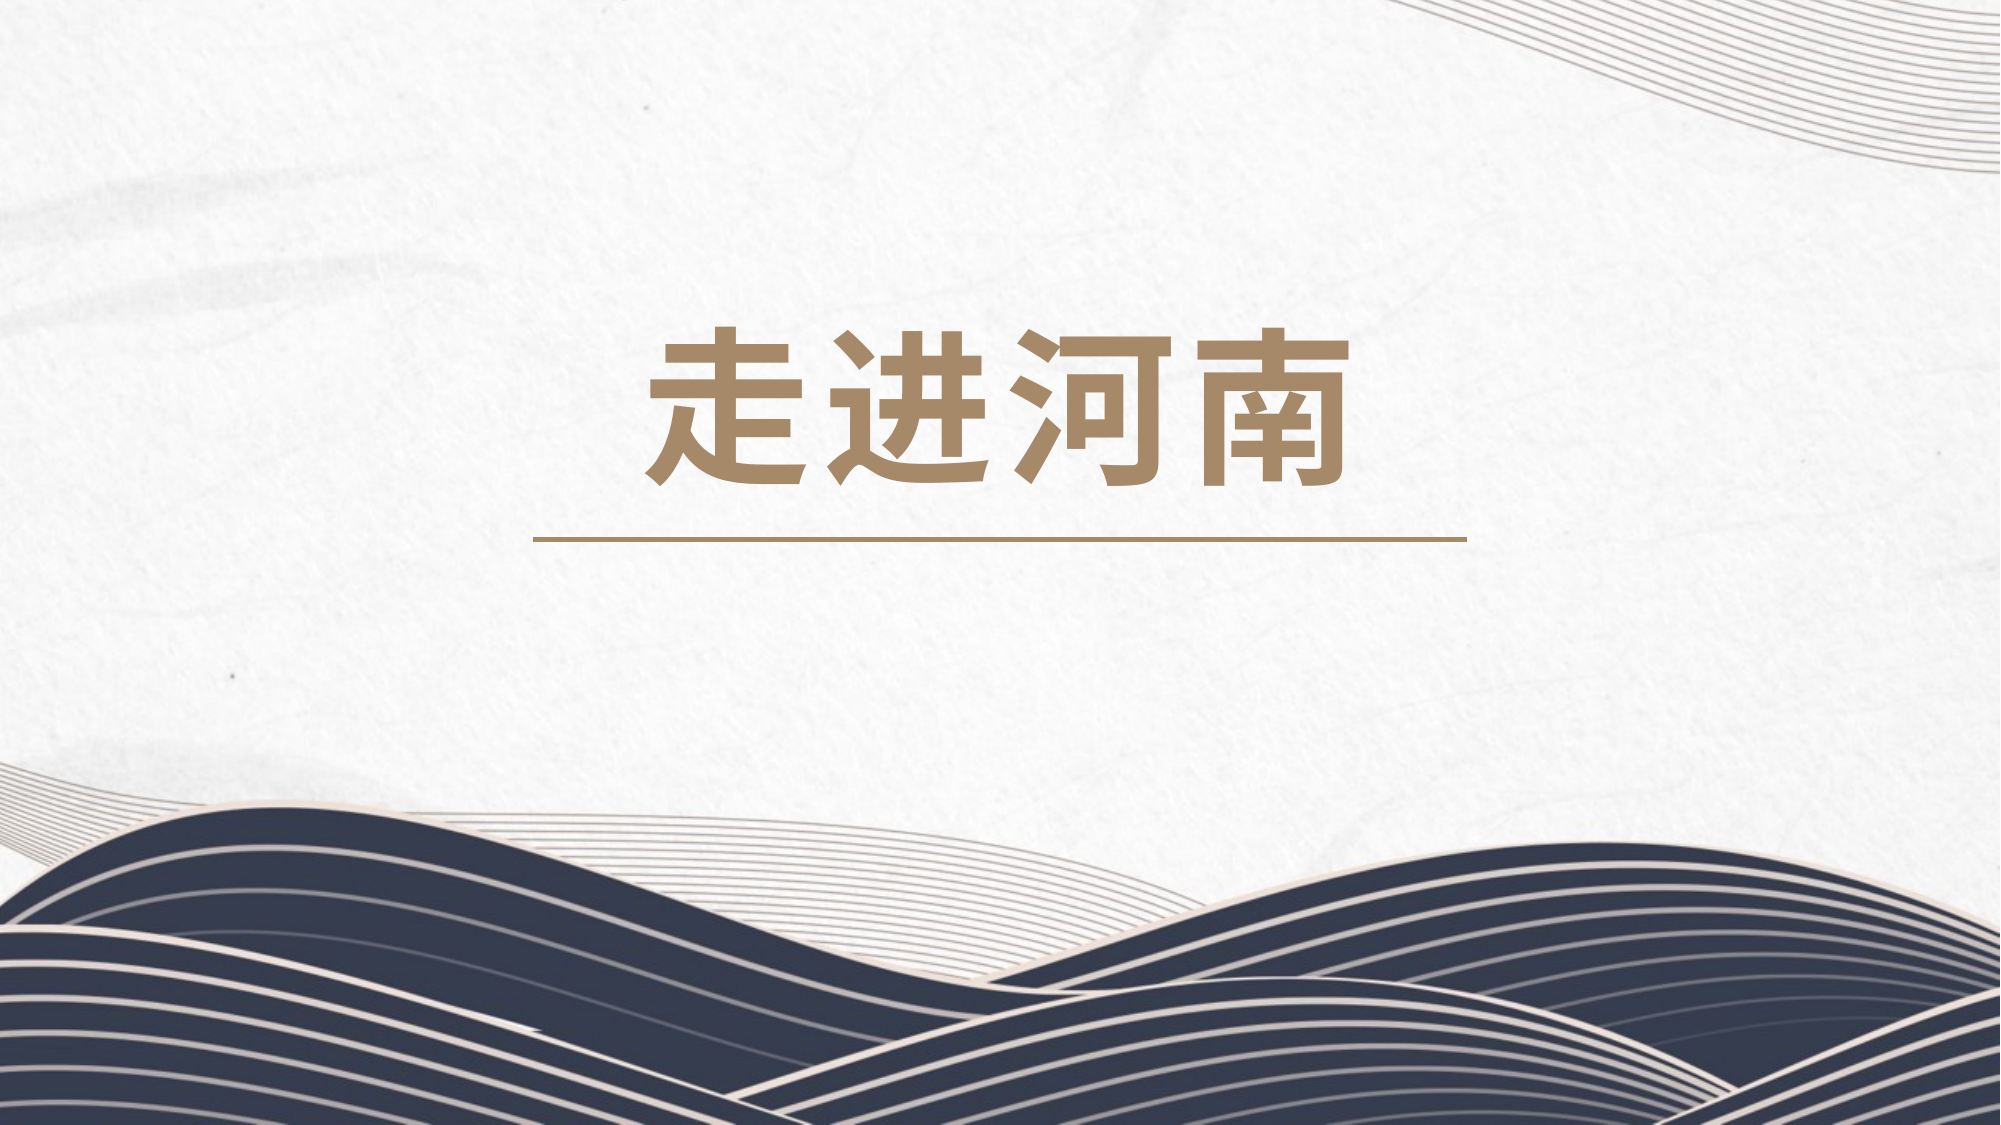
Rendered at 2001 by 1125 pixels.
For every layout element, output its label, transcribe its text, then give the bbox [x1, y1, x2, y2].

title 走进河南 [367, 216, 1634, 529]
picture [0, 0, 2000, 1125]
